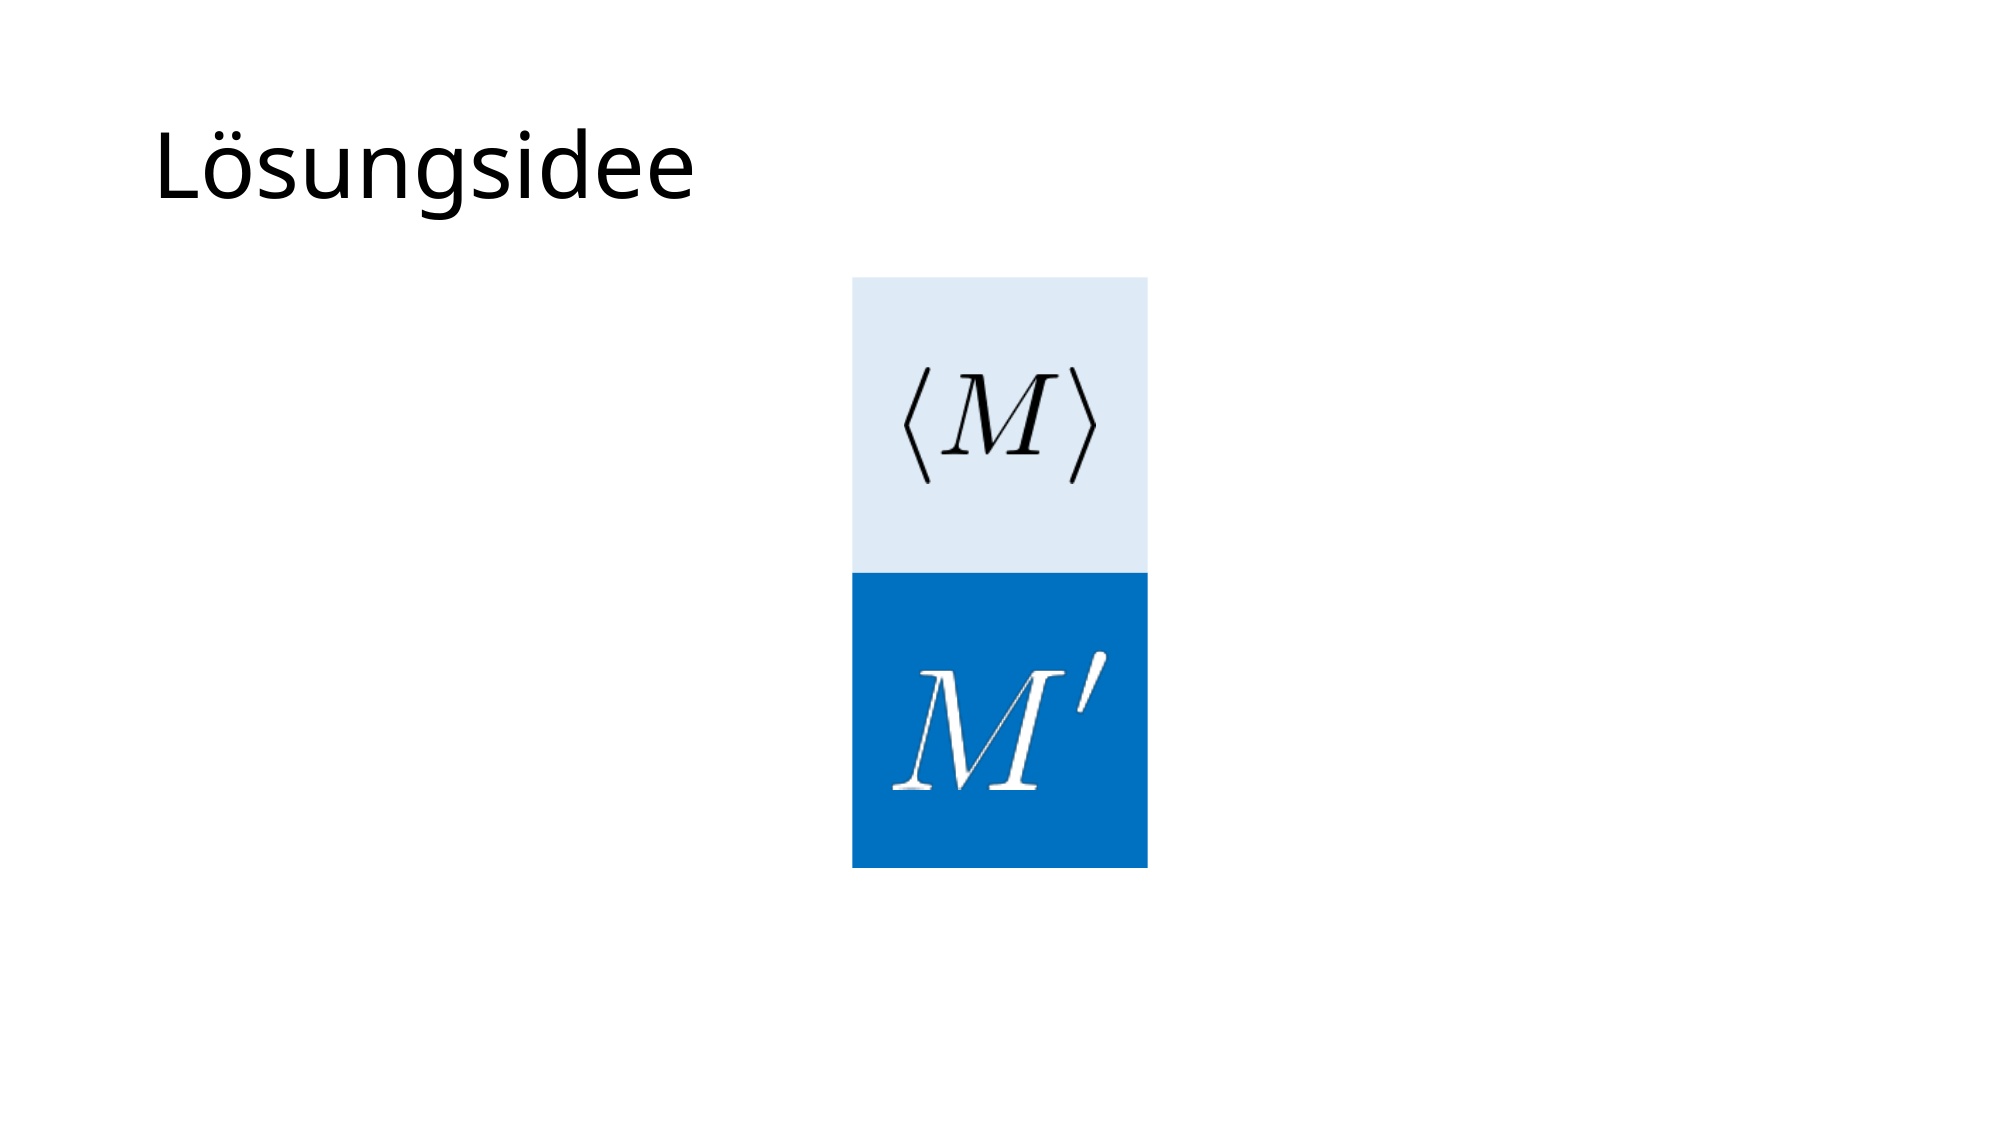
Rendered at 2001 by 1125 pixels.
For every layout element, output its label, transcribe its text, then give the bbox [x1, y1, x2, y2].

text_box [852, 277, 1148, 868]
title Lösungsidee [137, 59, 1863, 278]
